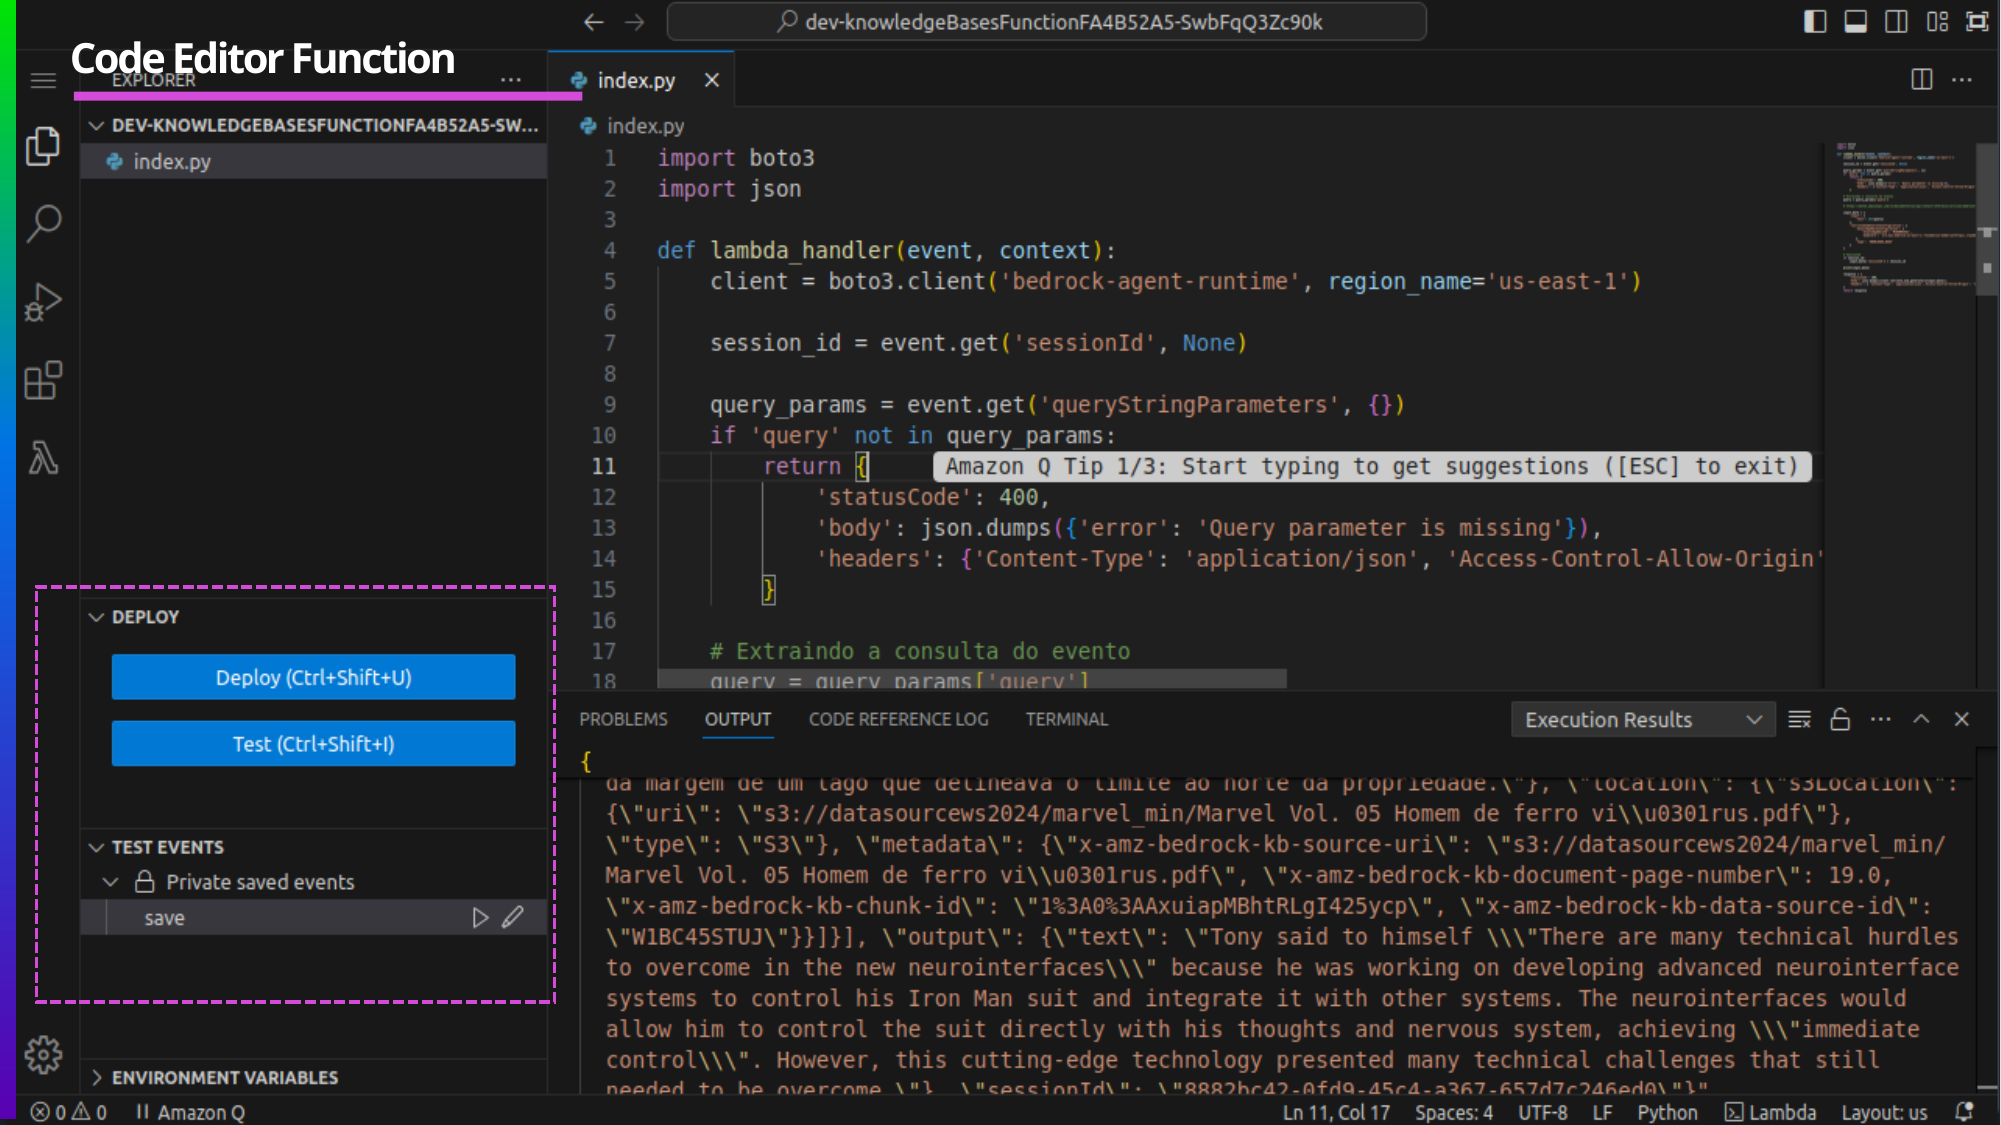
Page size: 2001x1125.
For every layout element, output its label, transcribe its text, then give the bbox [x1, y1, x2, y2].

text_box Code Editor Function [54, 30, 1968, 136]
text_box [35, 586, 556, 1003]
picture [0, 0, 2001, 1125]
text_box [73, 91, 583, 102]
